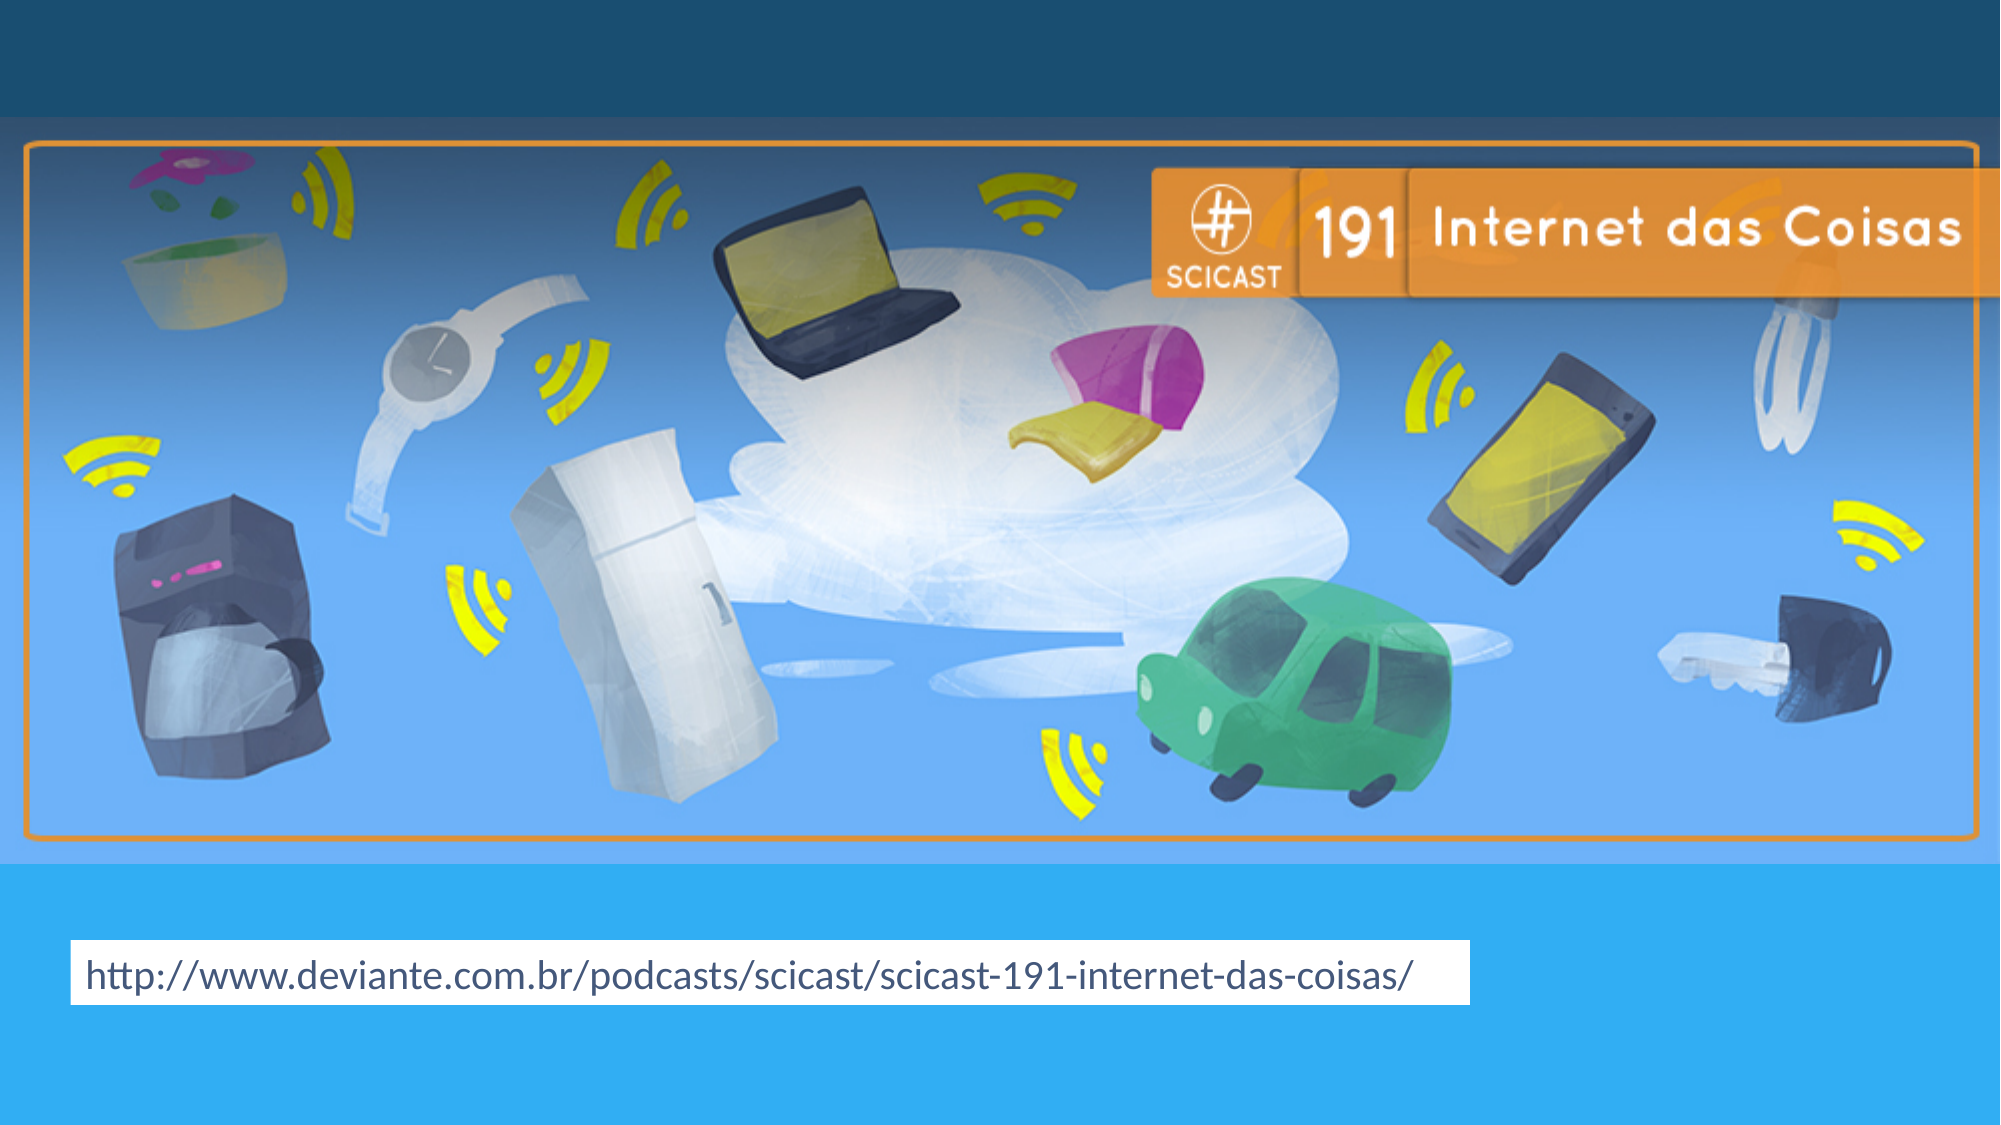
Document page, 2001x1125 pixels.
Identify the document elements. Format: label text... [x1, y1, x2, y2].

picture [0, 117, 2000, 864]
text_box [0, 0, 2000, 117]
text_box [0, 864, 2000, 1125]
text_box http://www.deviante.com.br/podcasts/scicast/scicast-191-internet-das-coisas/ [70, 940, 1470, 1005]
